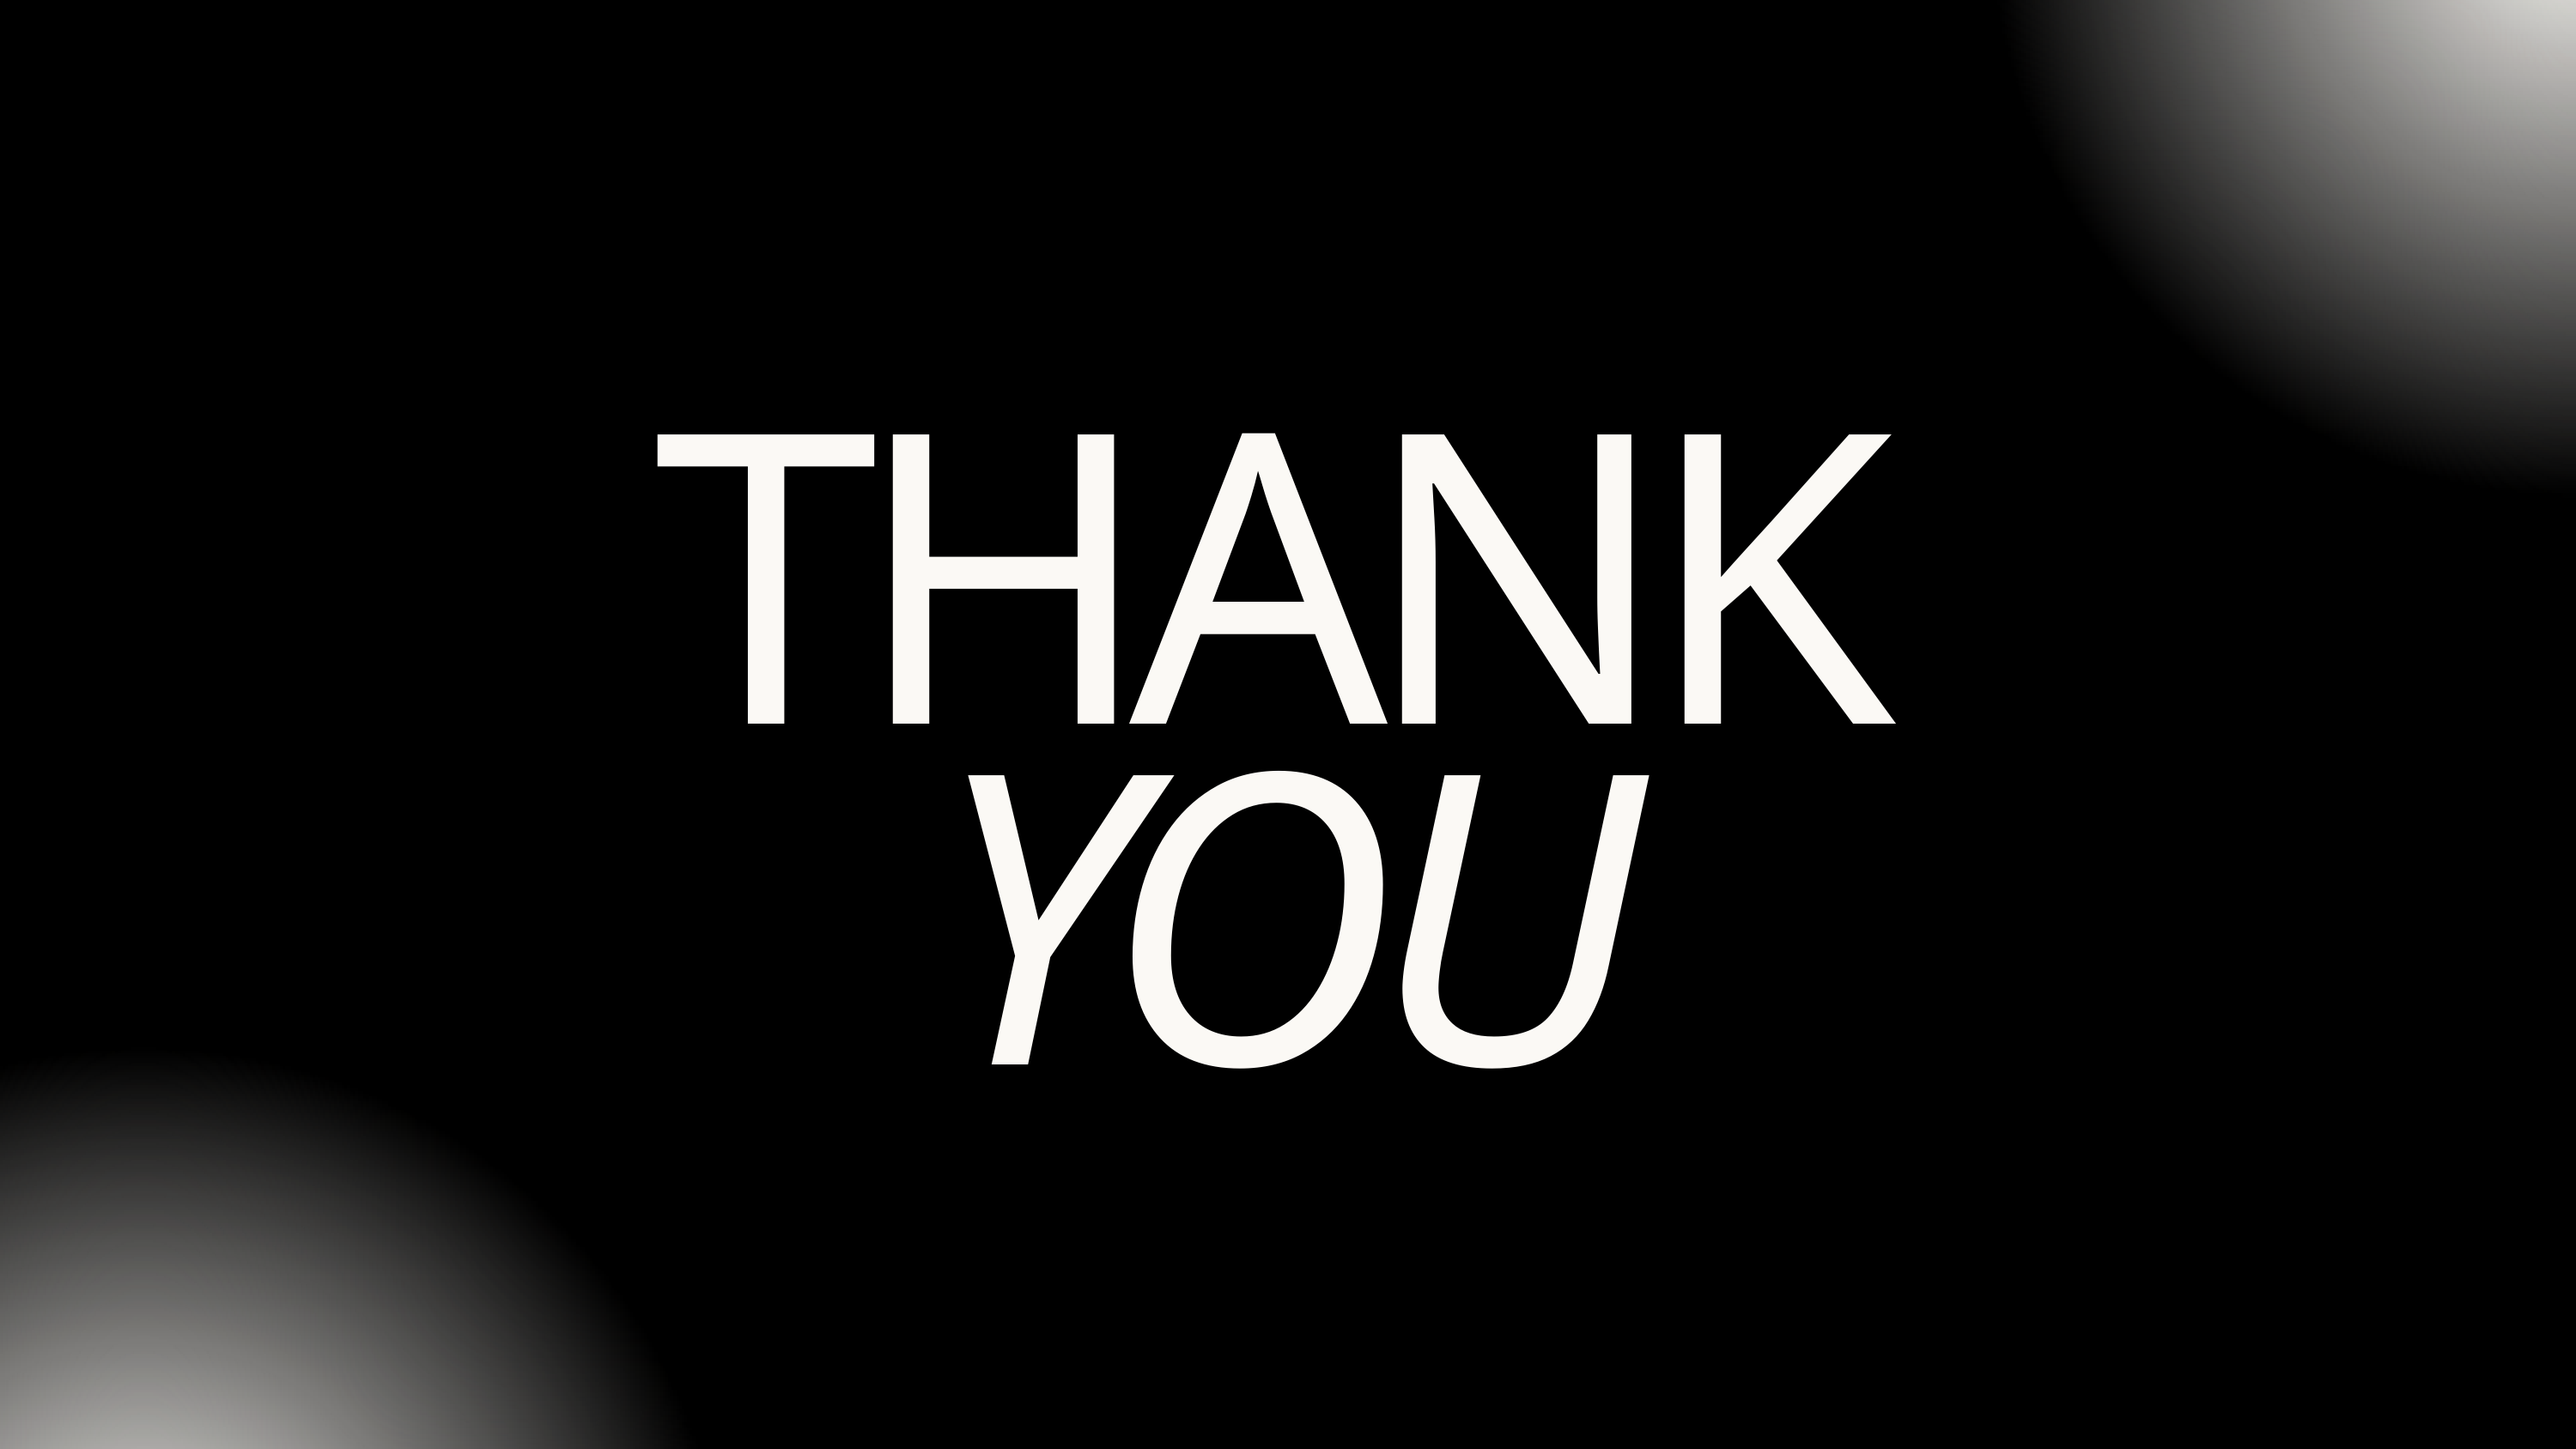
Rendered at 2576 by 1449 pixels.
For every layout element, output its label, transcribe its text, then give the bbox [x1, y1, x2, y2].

text_box [0, 1047, 732, 1449]
text_box [1989, 0, 2576, 498]
text_box YOU [479, 829, 2096, 1146]
text_box THANK [467, 488, 2084, 805]
